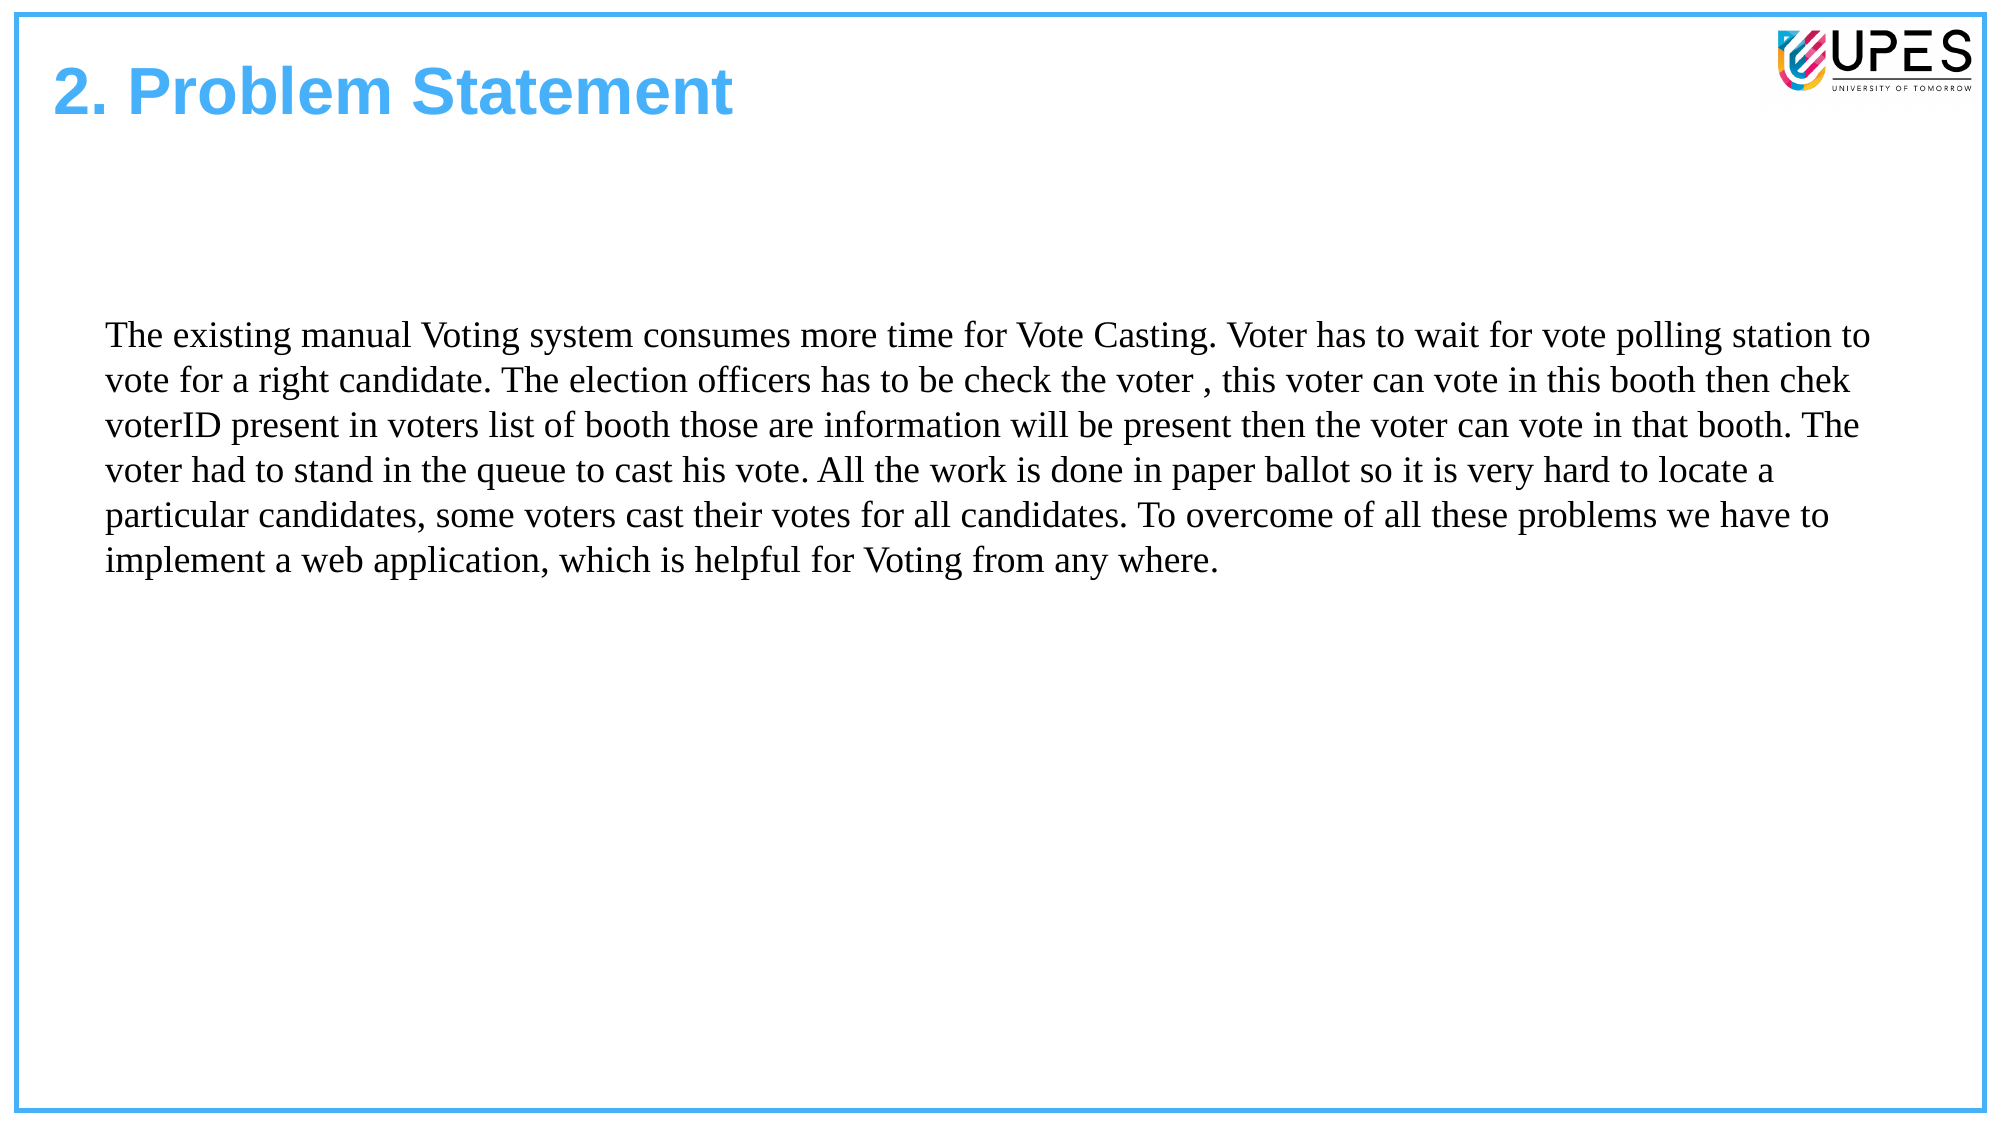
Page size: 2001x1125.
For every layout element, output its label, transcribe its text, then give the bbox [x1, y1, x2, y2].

picture [1758, 20, 1978, 110]
text_box The existing manual Voting system consumes more time for Vote Casting. Voter has to wait for vote polling station to vote for a right candidate. The election officers has to be check the voter , this voter can vote in this booth then chek voterID present in voters list of booth those are information will be present then the voter can vote in that booth. The voter had to stand in the queue to cast his vote. All the work is done in paper ballot so it is very hard to locate a particular candidates, some voters cast their votes for all candidates. To overcome of all these problems we have to implement a web application, which is helpful for Voting from any where. [90, 303, 1910, 738]
text_box 2. Problem Statement [38, 40, 1274, 136]
